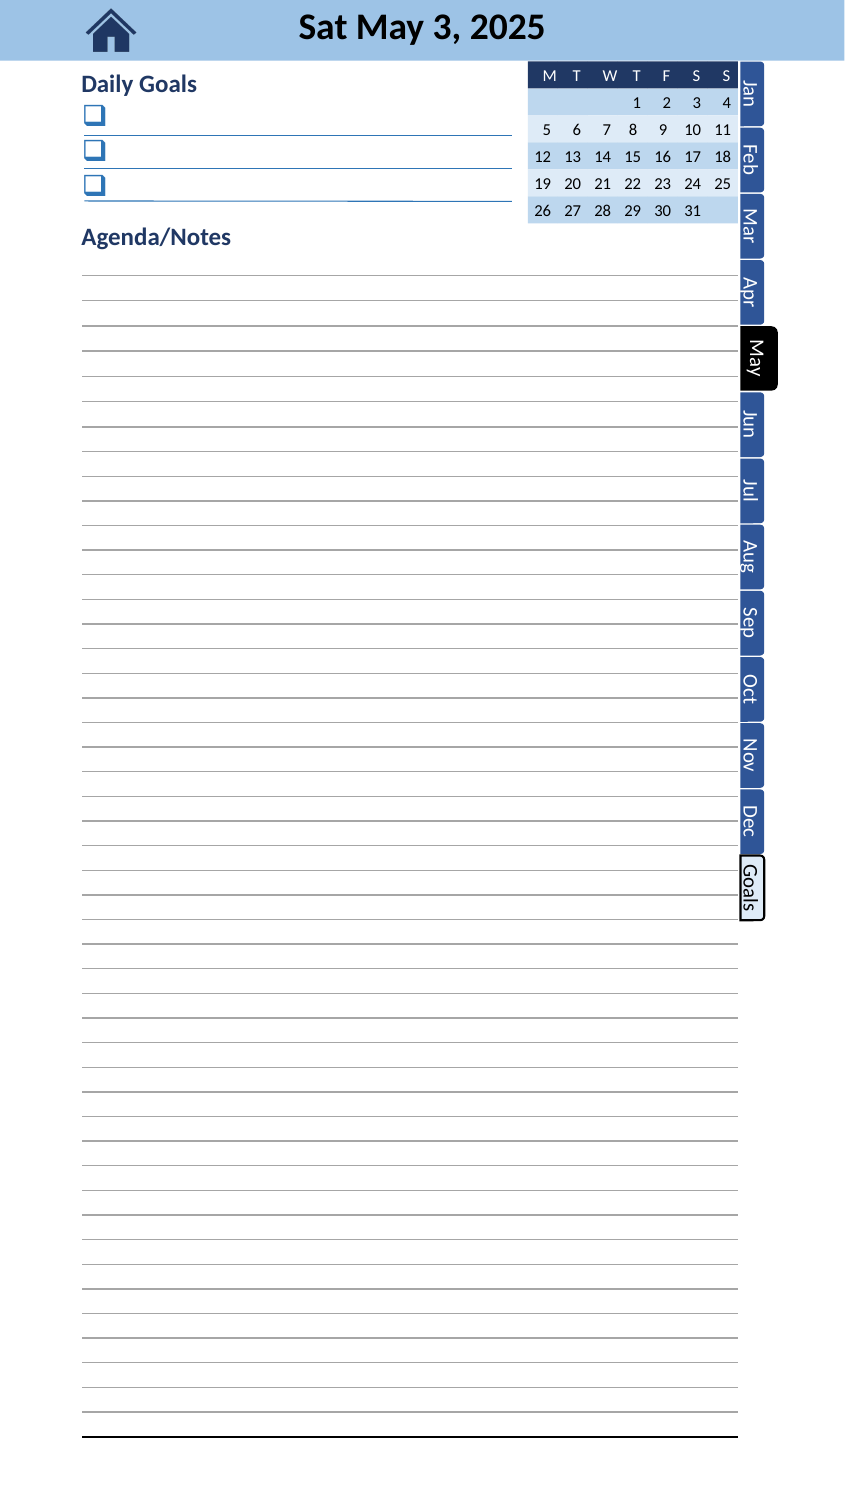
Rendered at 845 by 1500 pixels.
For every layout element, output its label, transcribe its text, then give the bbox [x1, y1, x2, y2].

list Sat May 3, 2025 [190, 0, 655, 61]
picture [82, 1, 140, 59]
